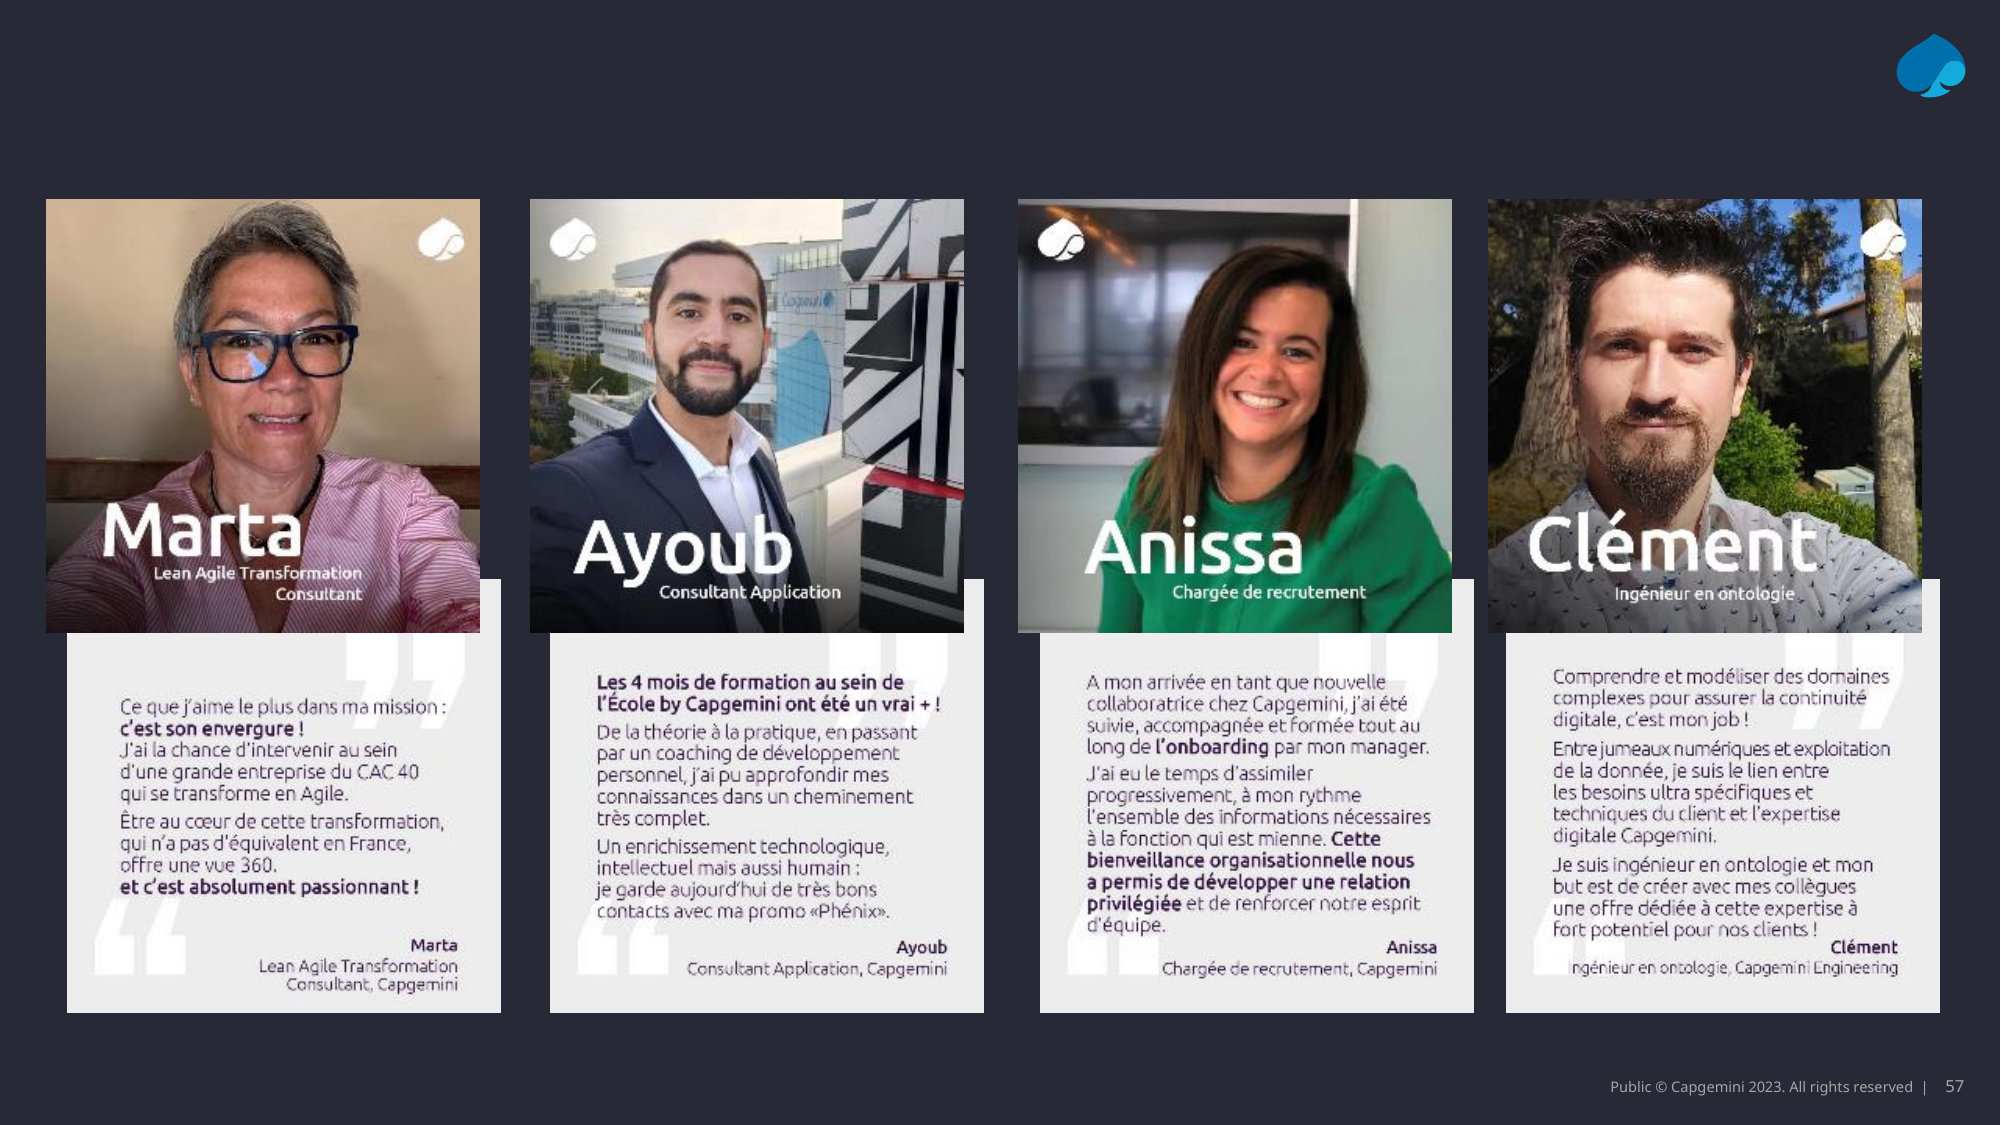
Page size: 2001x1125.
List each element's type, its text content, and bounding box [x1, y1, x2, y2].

text_box Public © Capgemini 2023. All rights reserved | [1185, 1069, 1926, 1106]
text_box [530, 198, 985, 1013]
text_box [46, 198, 501, 1013]
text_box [1018, 198, 1474, 1013]
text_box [1896, 33, 1966, 98]
text_box 57 [1926, 1068, 1965, 1107]
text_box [1488, 198, 1940, 1013]
